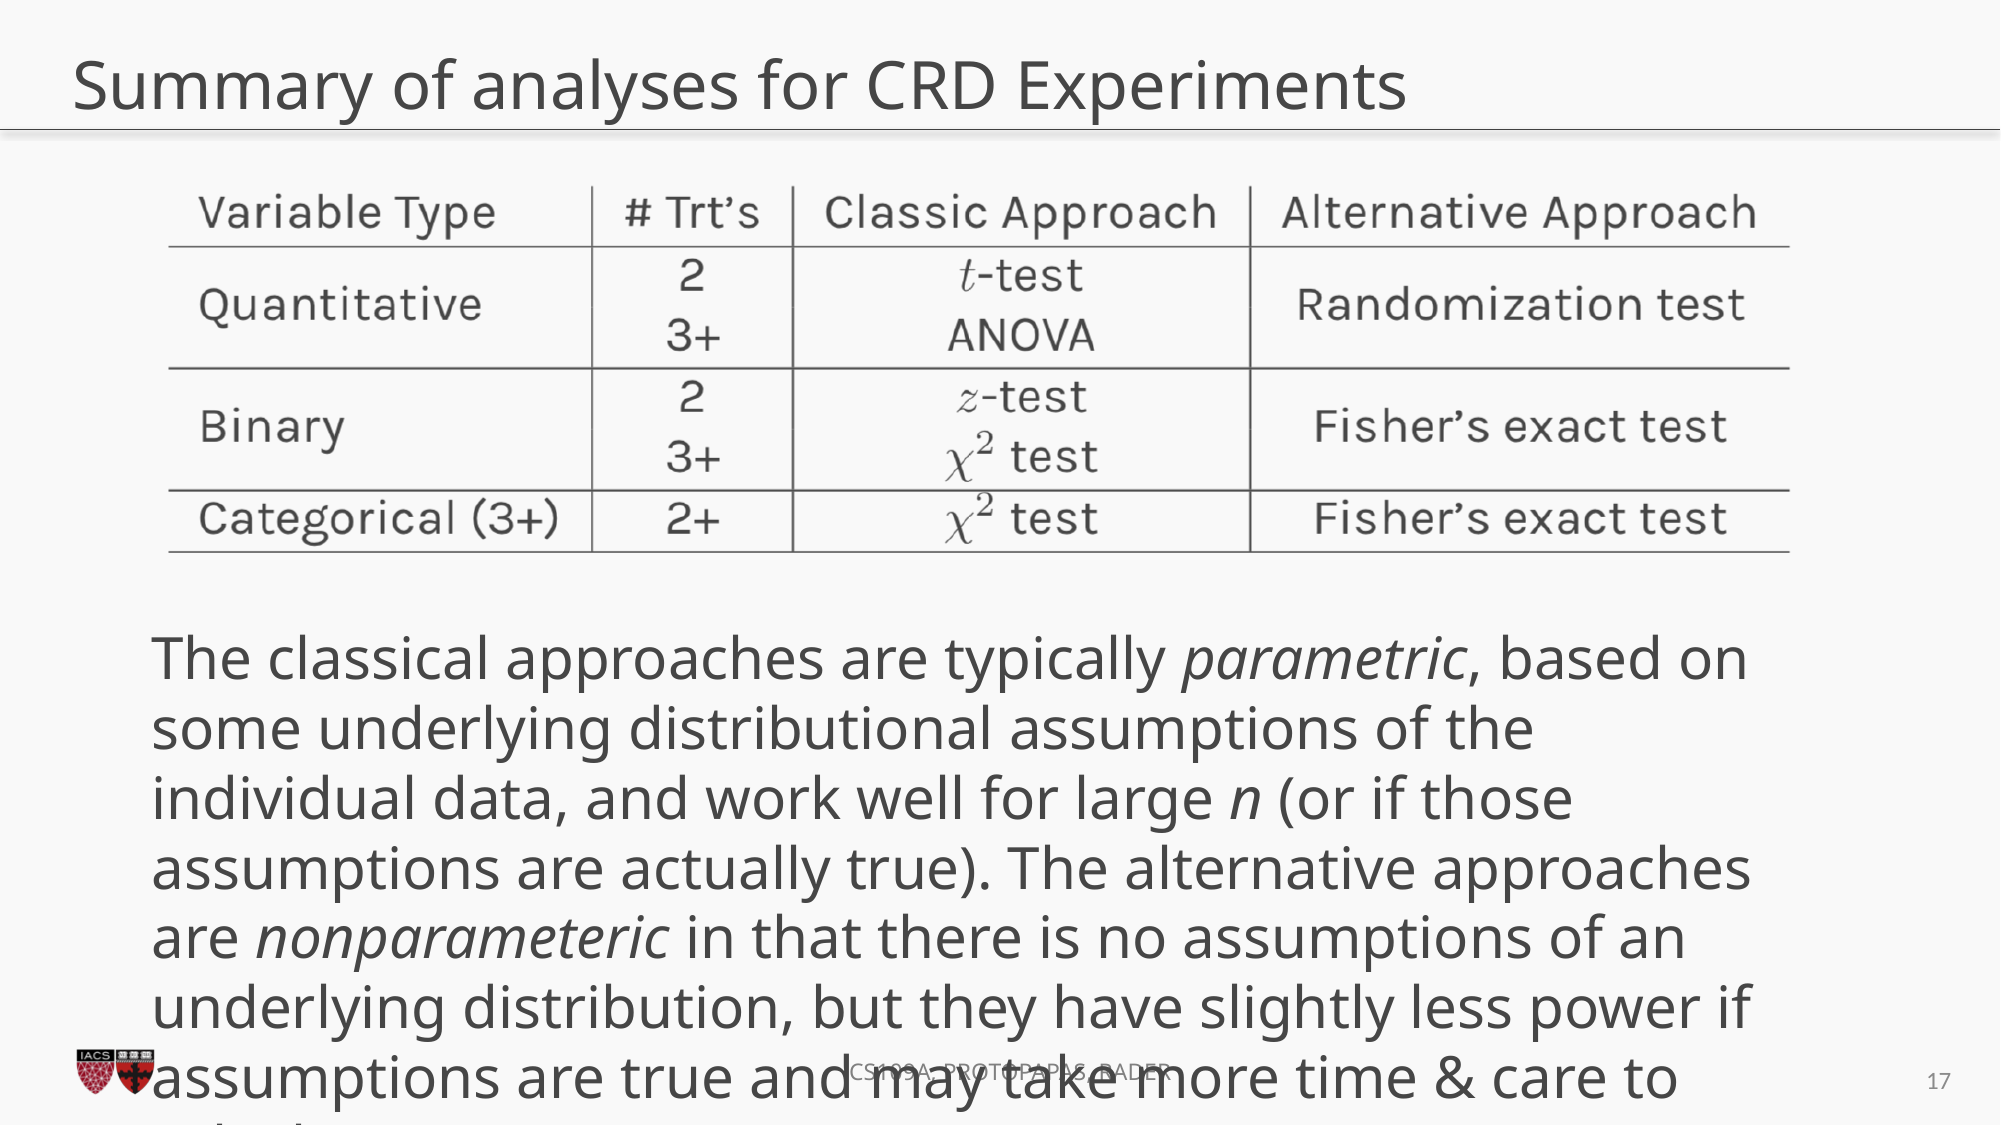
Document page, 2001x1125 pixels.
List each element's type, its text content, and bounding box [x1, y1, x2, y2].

title Summary of analyses for CRD Experiments [57, 35, 1943, 162]
slide_number 17 [1500, 1050, 1967, 1110]
list The classical approaches are typically parametric, based on some underlying distributional assumptions of the individual data, and work well for large n (or if those assumptions are actually true). The alternative approaches are nonparameteric in that there is no assumptions of an underlying distribution, but they have slightly less power if assumptions are true and may take more time & care to calculate. [136, 613, 1831, 1035]
picture [159, 176, 1806, 564]
picture [75, 1049, 155, 1095]
